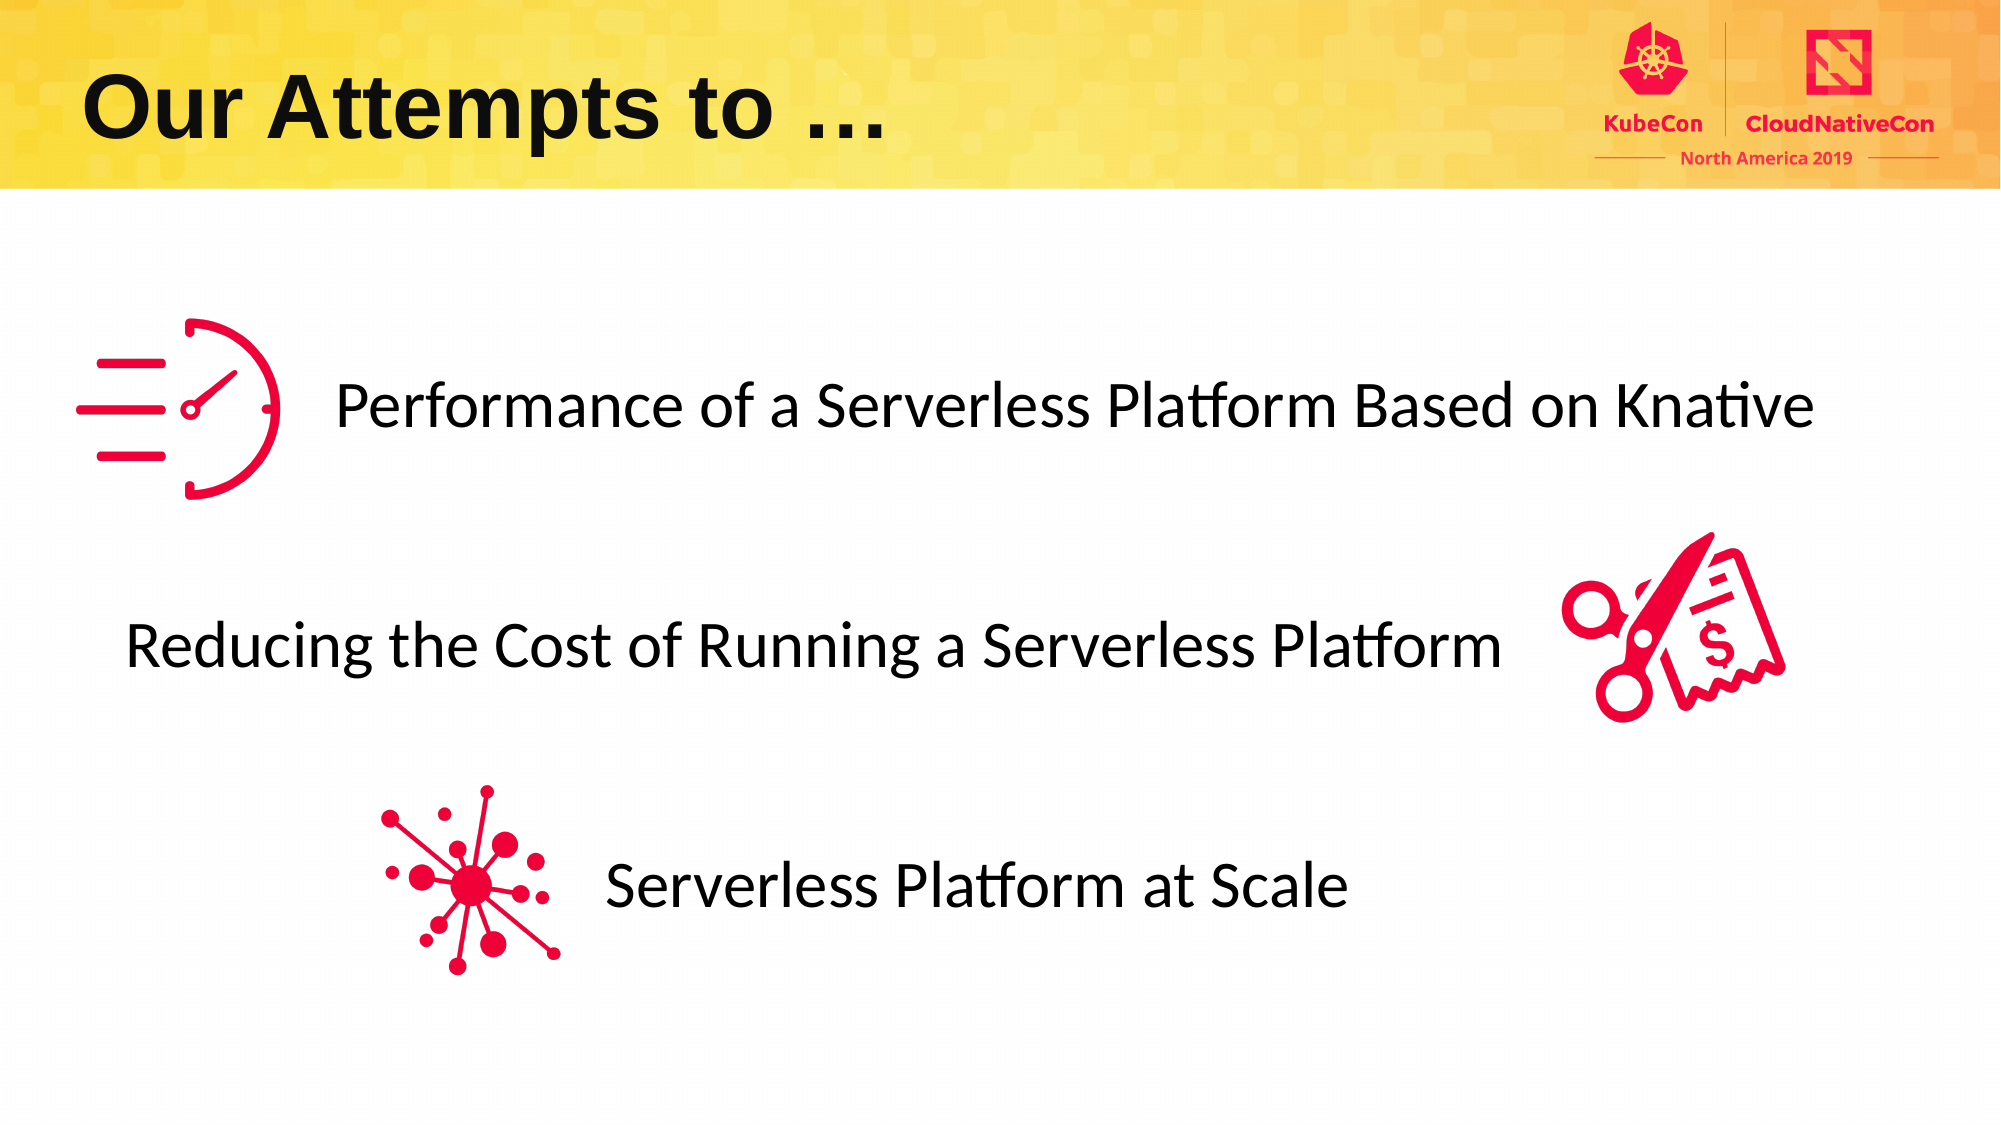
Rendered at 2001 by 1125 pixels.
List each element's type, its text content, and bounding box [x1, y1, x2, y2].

text_box Our Attempts to … [66, 0, 1792, 218]
text_box Performance of a Serverless Platform Based on Knative Reducing the Cost of Running a Serverless Platform Serverless Platform at Scale [66, 353, 1939, 929]
picture [0, 0, 2001, 1125]
text_box [85, 244, 1811, 353]
